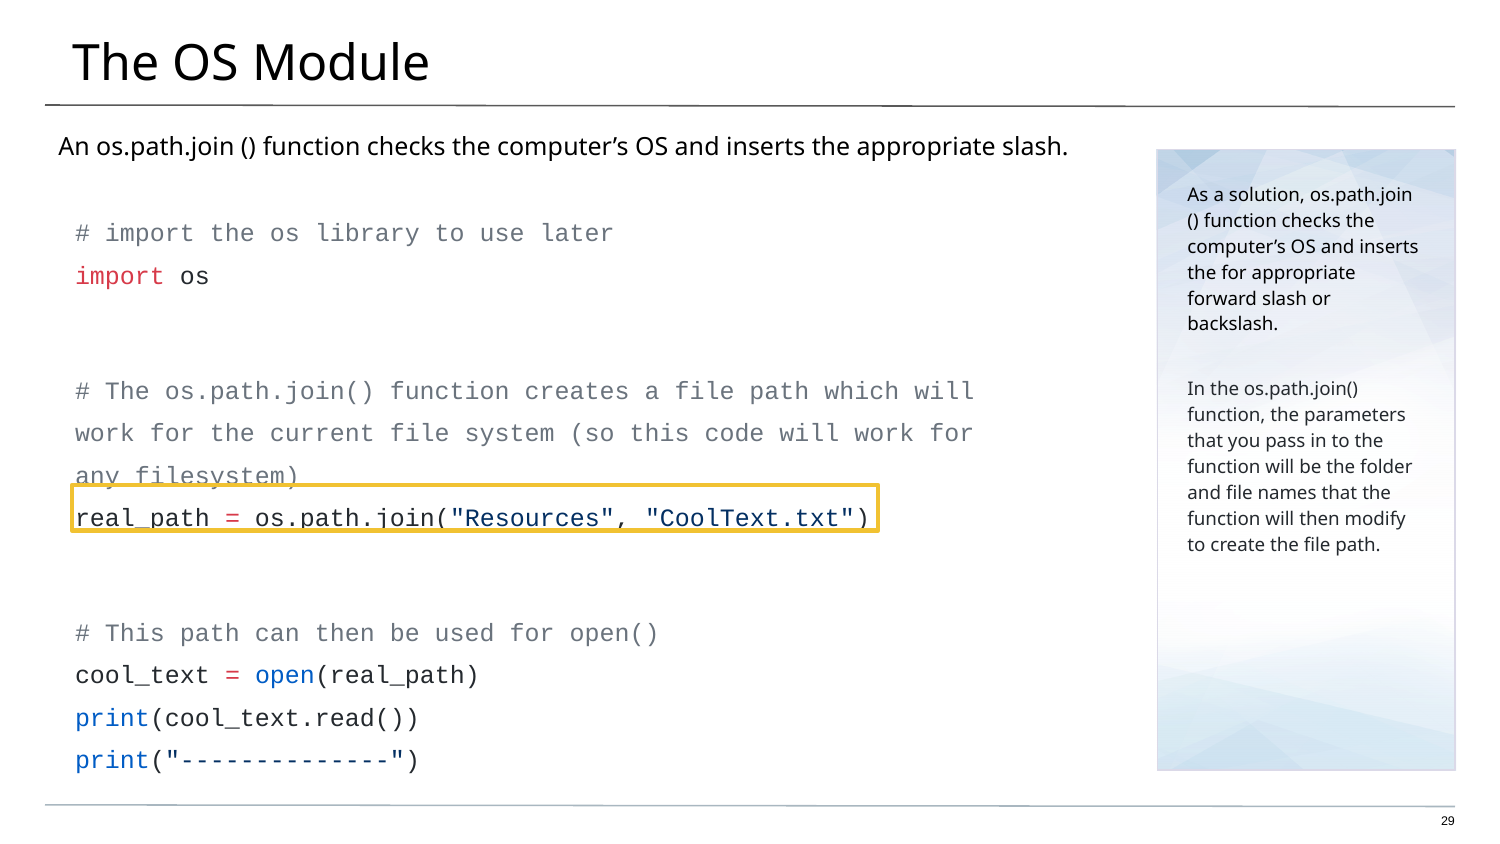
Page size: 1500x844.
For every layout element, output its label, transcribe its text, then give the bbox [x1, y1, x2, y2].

list # import the os library to use later import os # The os.path.join() function creates a file path which will work for the current file system (so this code will work for any filesystem) real_path = os.path.join("Resources", "CoolText.txt") # This path can then be used for open() cool_text = open(real_path) print(cool_text.read()) print("--------------") [0, 204, 1099, 844]
slide_number ‹#› [1412, 813, 1455, 831]
text_box [72, 485, 879, 531]
subtitle An os.path.join () function checks the computer’s OS and inserts the appropriate slash. [0, 110, 1197, 171]
title The OS Module [0, 0, 1097, 88]
subtitle As a solution, os.path.join () function checks the computer’s OS and inserts the for appropriate forward slash or backslash. In the os.path.join() function, the parameters that you pass in to the function will be the folder and file names that the function will then modify to create the file path. [1157, 149, 1456, 771]
